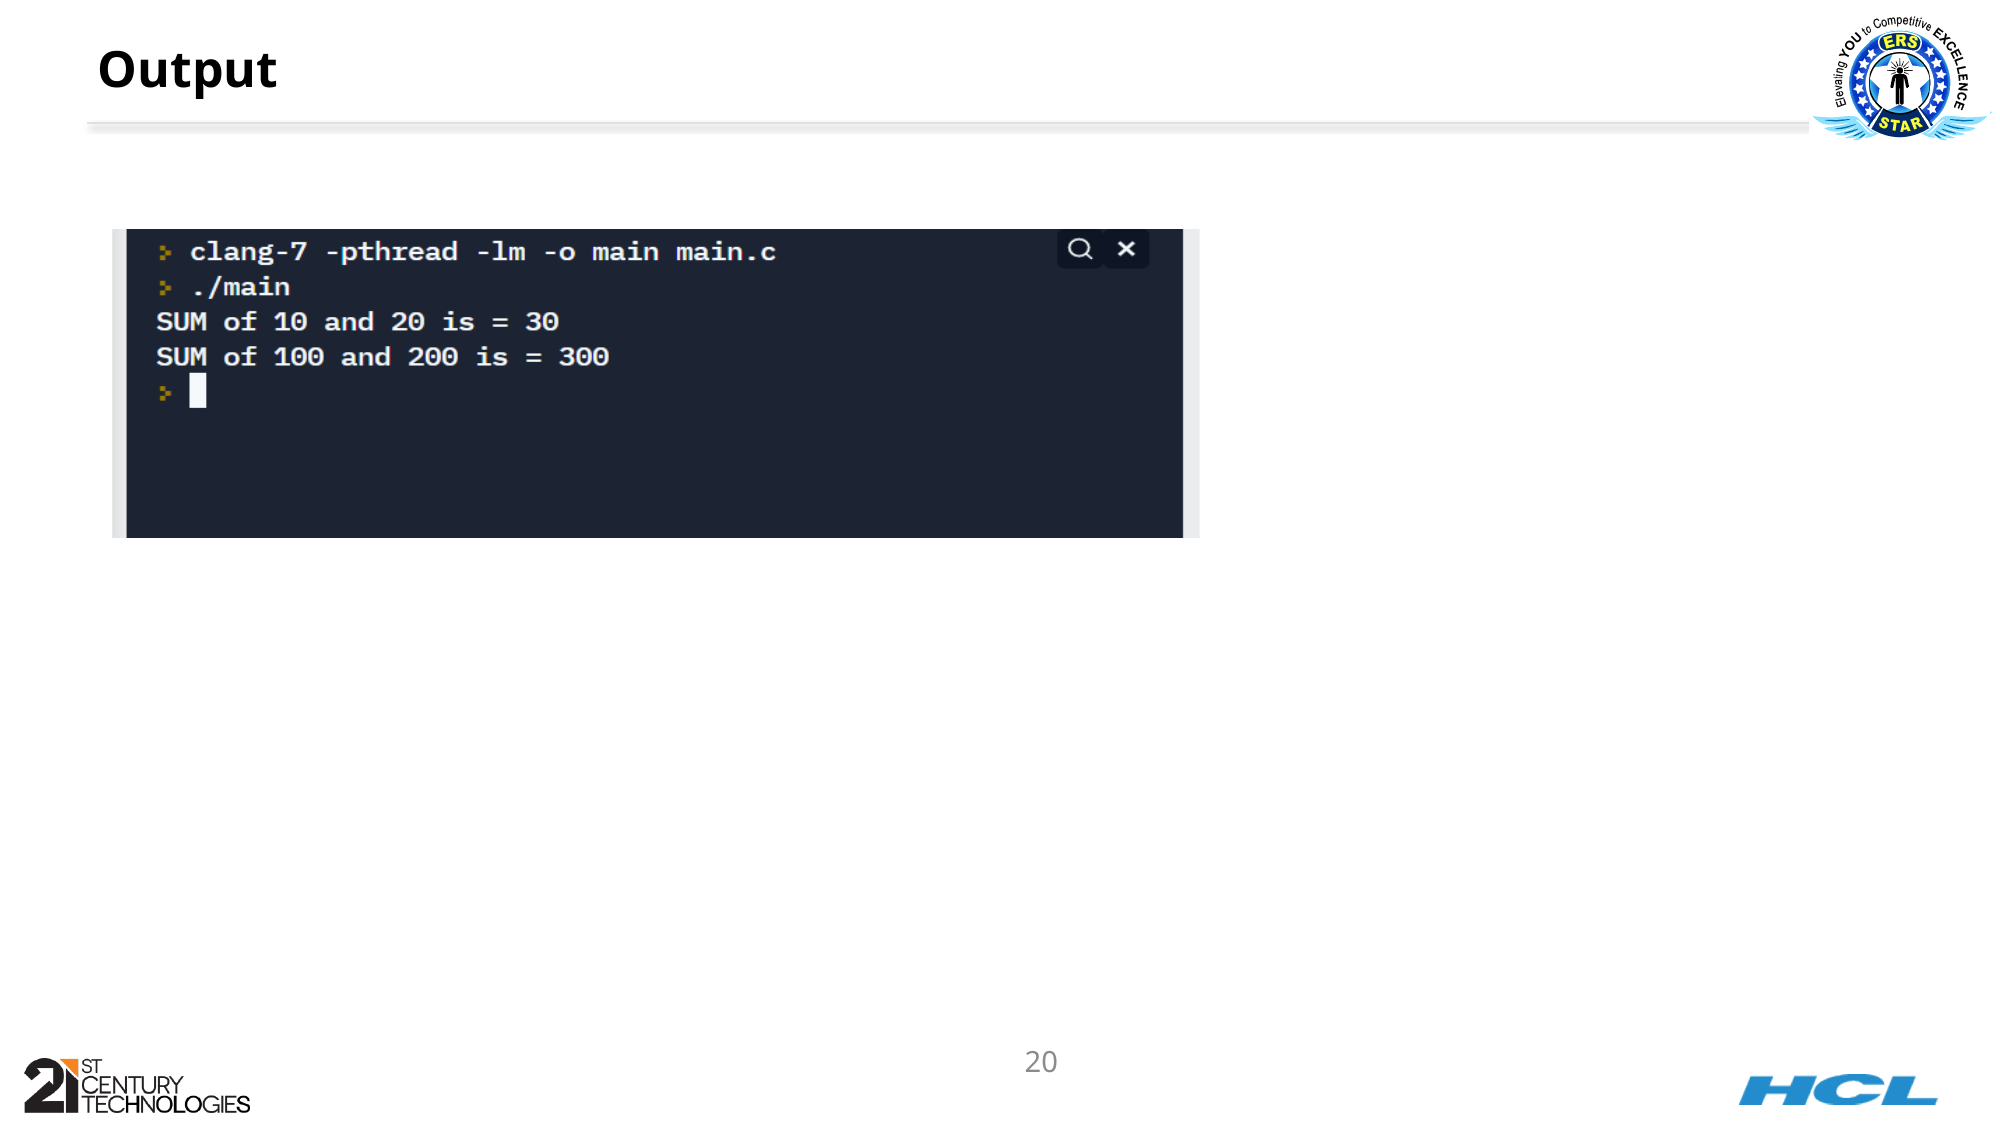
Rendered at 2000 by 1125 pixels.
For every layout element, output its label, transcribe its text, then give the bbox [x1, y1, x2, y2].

picture [24, 1058, 250, 1113]
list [111, 228, 1200, 538]
title Output [97, 28, 1638, 107]
picture [1809, 10, 2000, 144]
picture [1739, 1074, 1938, 1105]
slide_number 20 [808, 1033, 1275, 1094]
